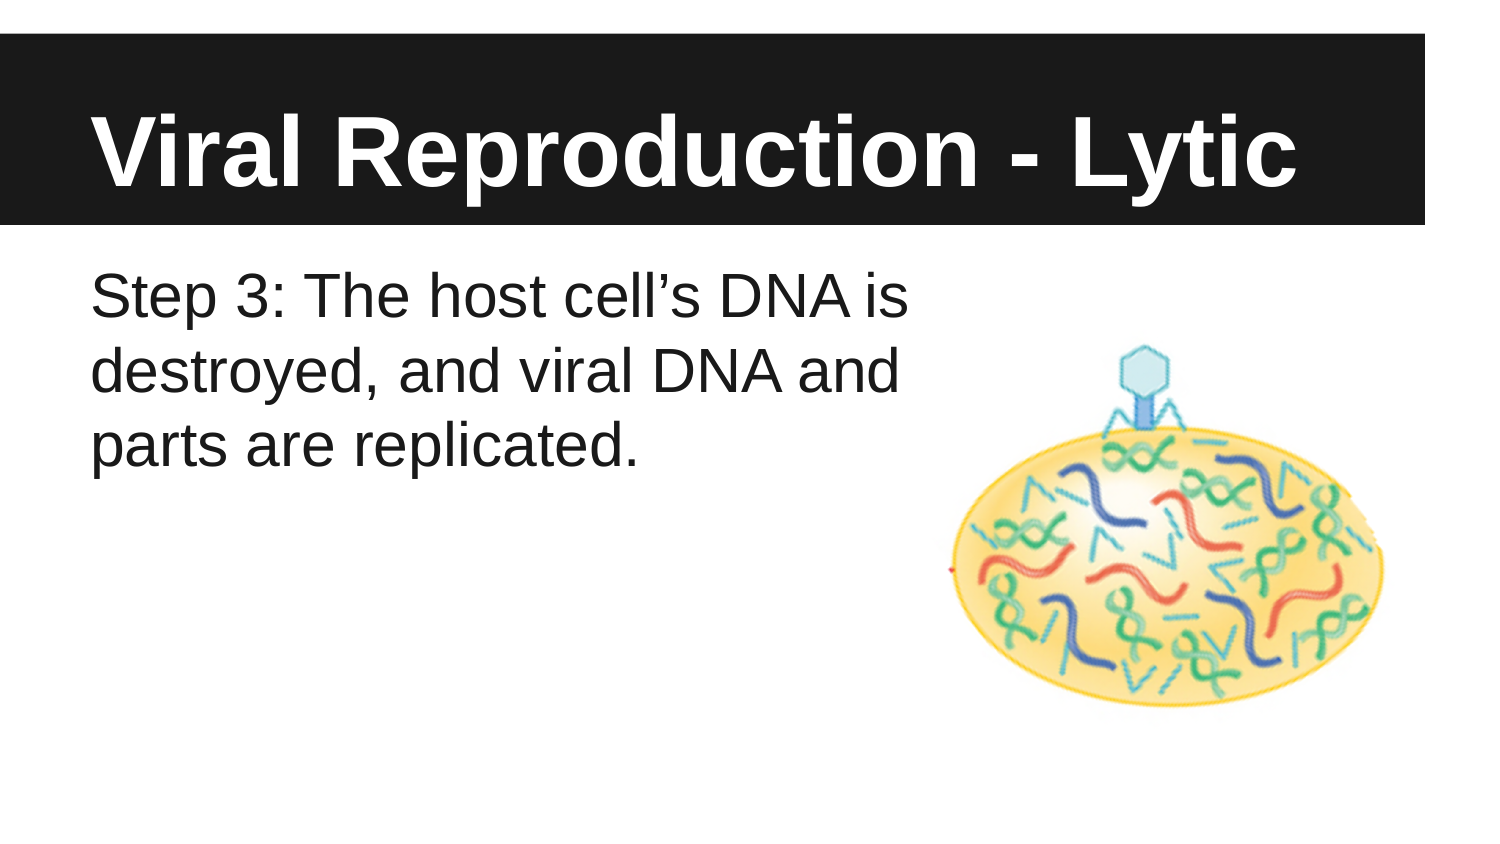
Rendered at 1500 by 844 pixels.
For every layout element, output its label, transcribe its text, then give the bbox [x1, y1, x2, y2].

title Viral Reproduction - Lytic [75, 33, 1425, 221]
picture [846, 241, 1446, 844]
list Step 3: The host cell’s DNA is destroyed, and viral DNA and parts are replicated. [75, 239, 949, 808]
